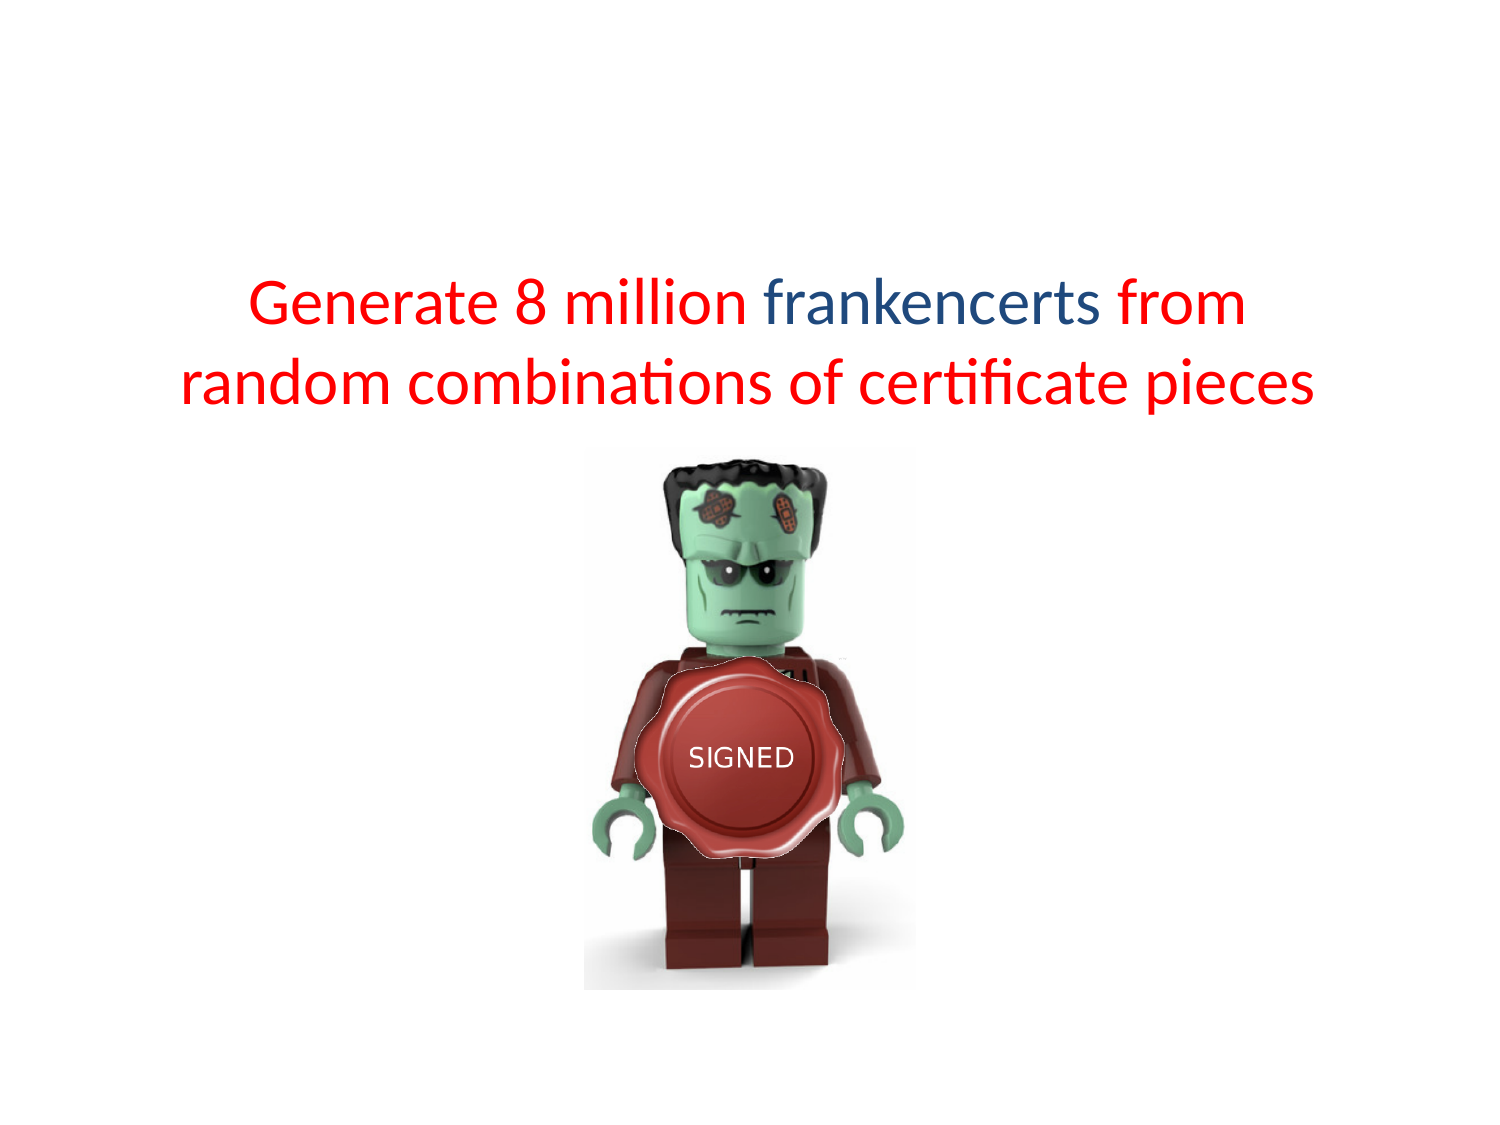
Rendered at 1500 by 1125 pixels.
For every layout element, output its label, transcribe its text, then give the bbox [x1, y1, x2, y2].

text_box Generate 8 million frankencerts from random combinations of certificate pieces [151, 250, 1345, 425]
picture [584, 446, 917, 990]
